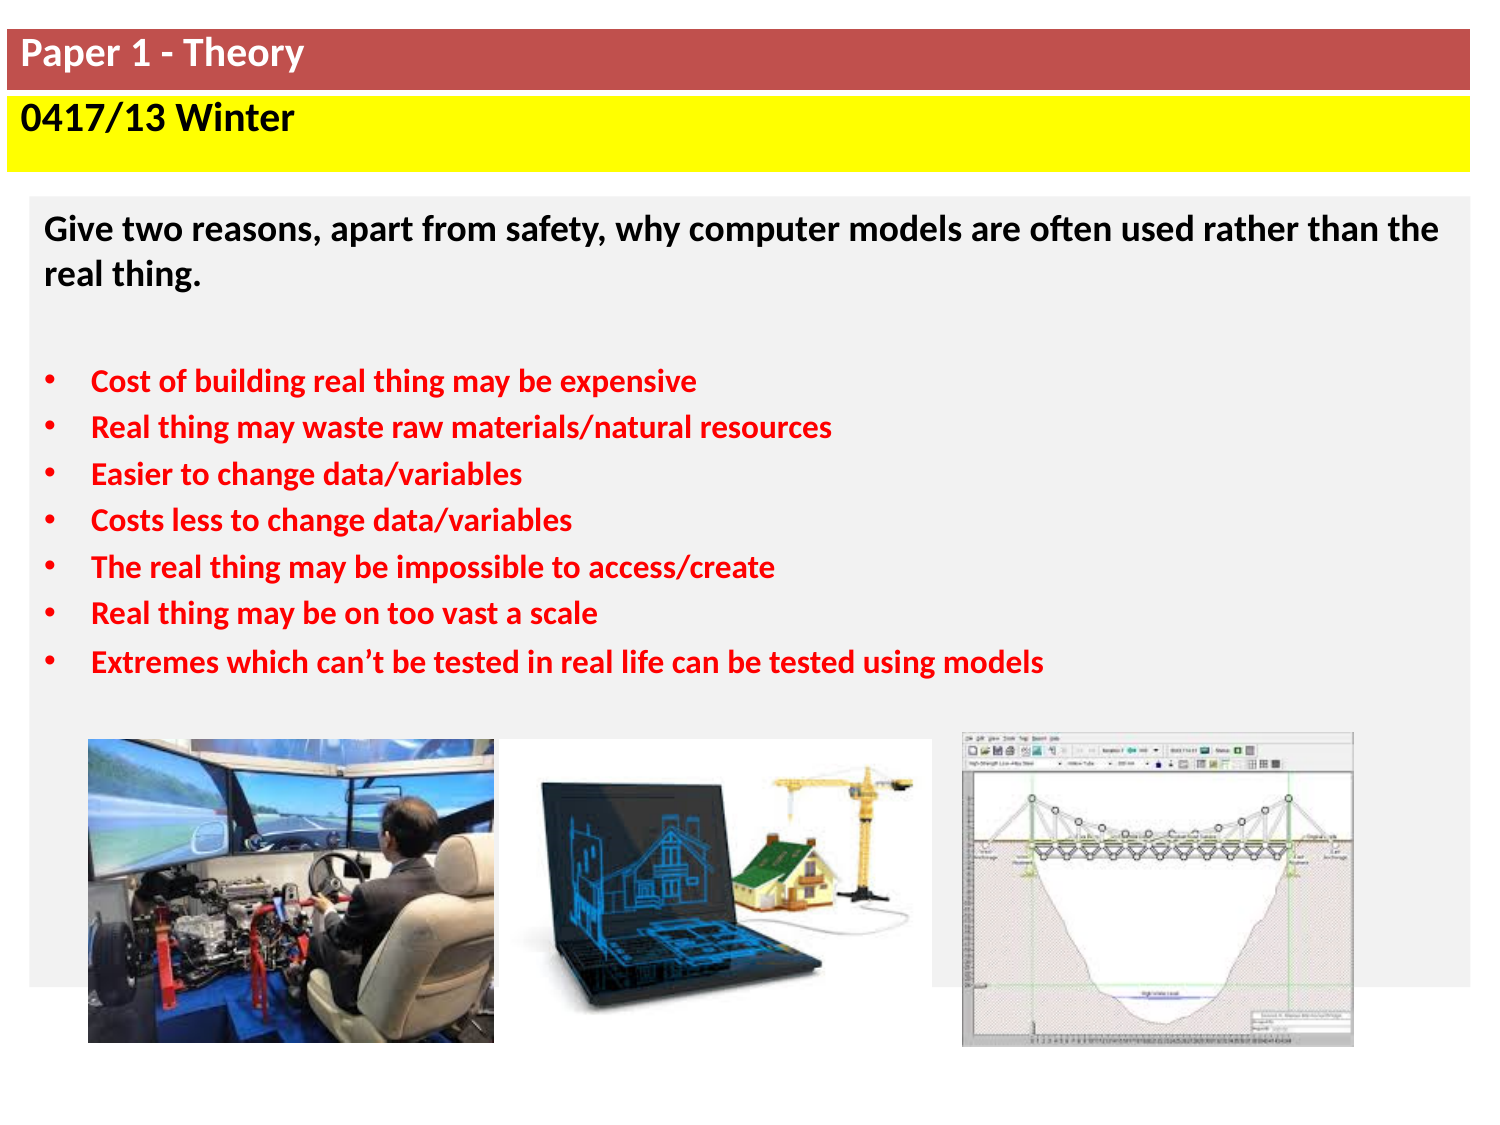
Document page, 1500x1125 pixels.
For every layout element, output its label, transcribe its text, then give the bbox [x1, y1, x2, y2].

picture [88, 739, 494, 1044]
table_header Paper 1 - Theory [7, 29, 1470, 90]
picture [499, 739, 932, 1026]
table_cell 0417/13 Winter [7, 96, 1470, 172]
text_box Give two reasons, apart from safety, why computer models are often used rather than the real thing. Cost of building real thing may be expensive Real thing may waste raw materials/natural resources Easier to change data/variables Costs less to change data/variables The real thing may be impossible to access/create Real thing may be on too vast a scale Extremes which can’t be tested in real life can be tested using models [29, 196, 1471, 988]
picture [962, 732, 1354, 1047]
